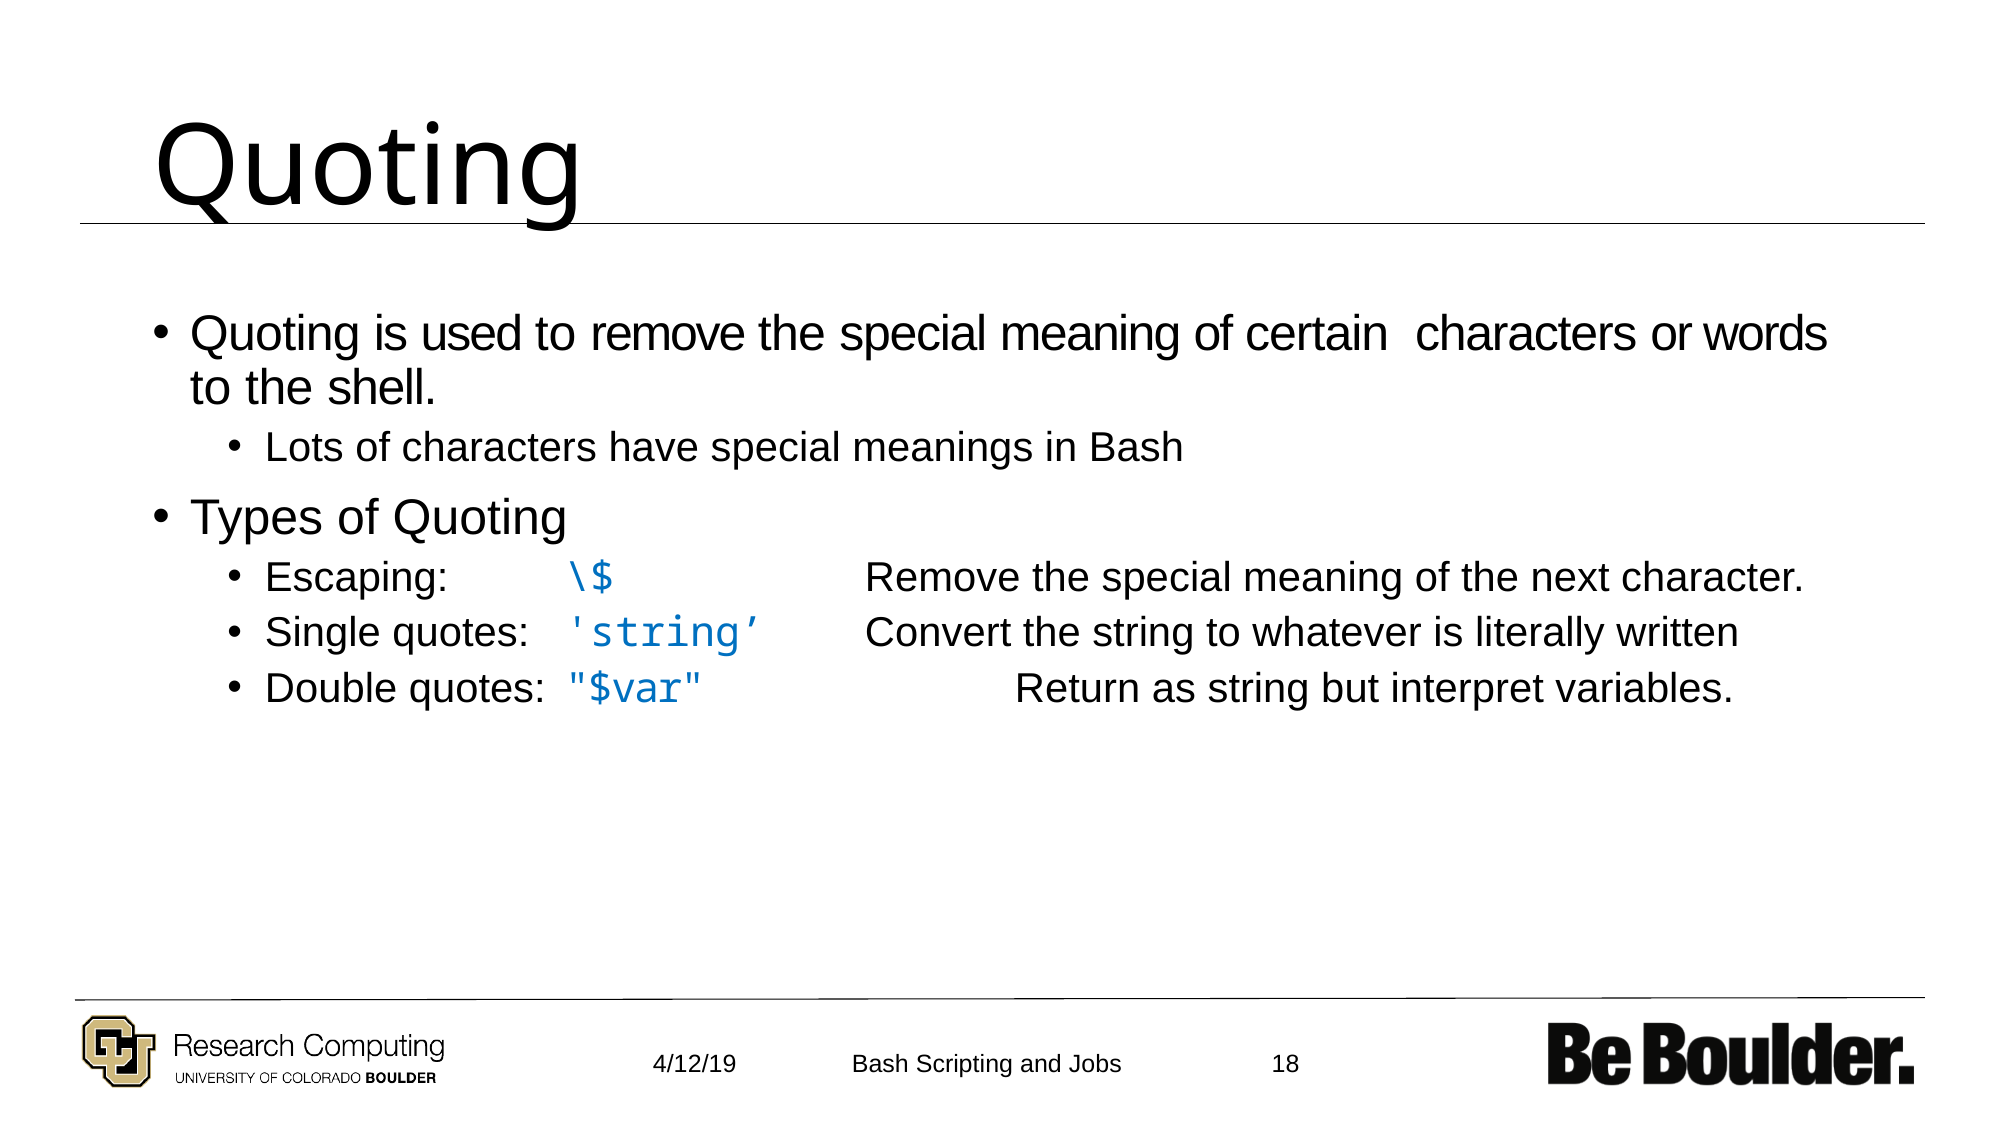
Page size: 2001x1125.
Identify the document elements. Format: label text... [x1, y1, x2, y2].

picture [1524, 1015, 1938, 1088]
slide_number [637, 1032, 772, 1093]
list Quoting is used to remove the special meaning of certain characters or words to the shell. Lots of characters have special meanings in Bash Types of Quoting Escaping: \$ Remove the special meaning of the next character. Single quotes: 'string’ Convert the string to whatever is literally written Double quotes: "$var" Return as string but interpret variables. [137, 299, 1863, 983]
title Quoting [137, 59, 1863, 278]
picture [81, 1015, 444, 1088]
footer Bash Scripting and Jobs [772, 1032, 1202, 1093]
slide_number 18 [1202, 1032, 1315, 1093]
